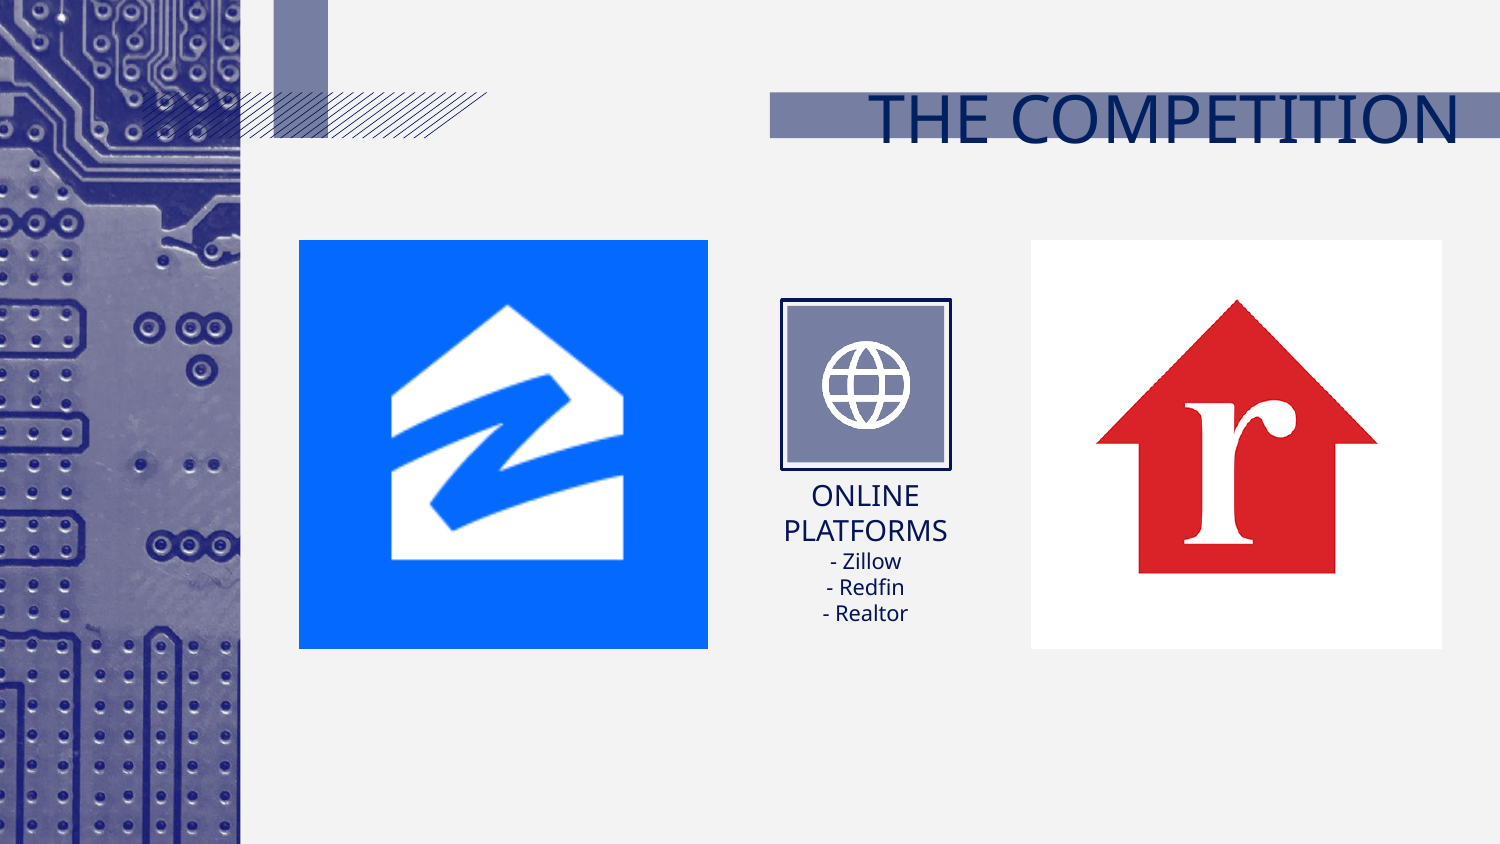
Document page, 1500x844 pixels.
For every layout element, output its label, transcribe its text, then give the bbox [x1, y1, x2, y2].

picture [0, 0, 241, 844]
picture [298, 240, 708, 649]
picture [812, 331, 919, 438]
picture [1031, 240, 1442, 649]
text_box [781, 299, 951, 470]
title THE COMPETITION [757, 71, 1478, 163]
text_box ONLINE PLATFORMS - Zillow - Redfin - Realtor [759, 462, 973, 622]
